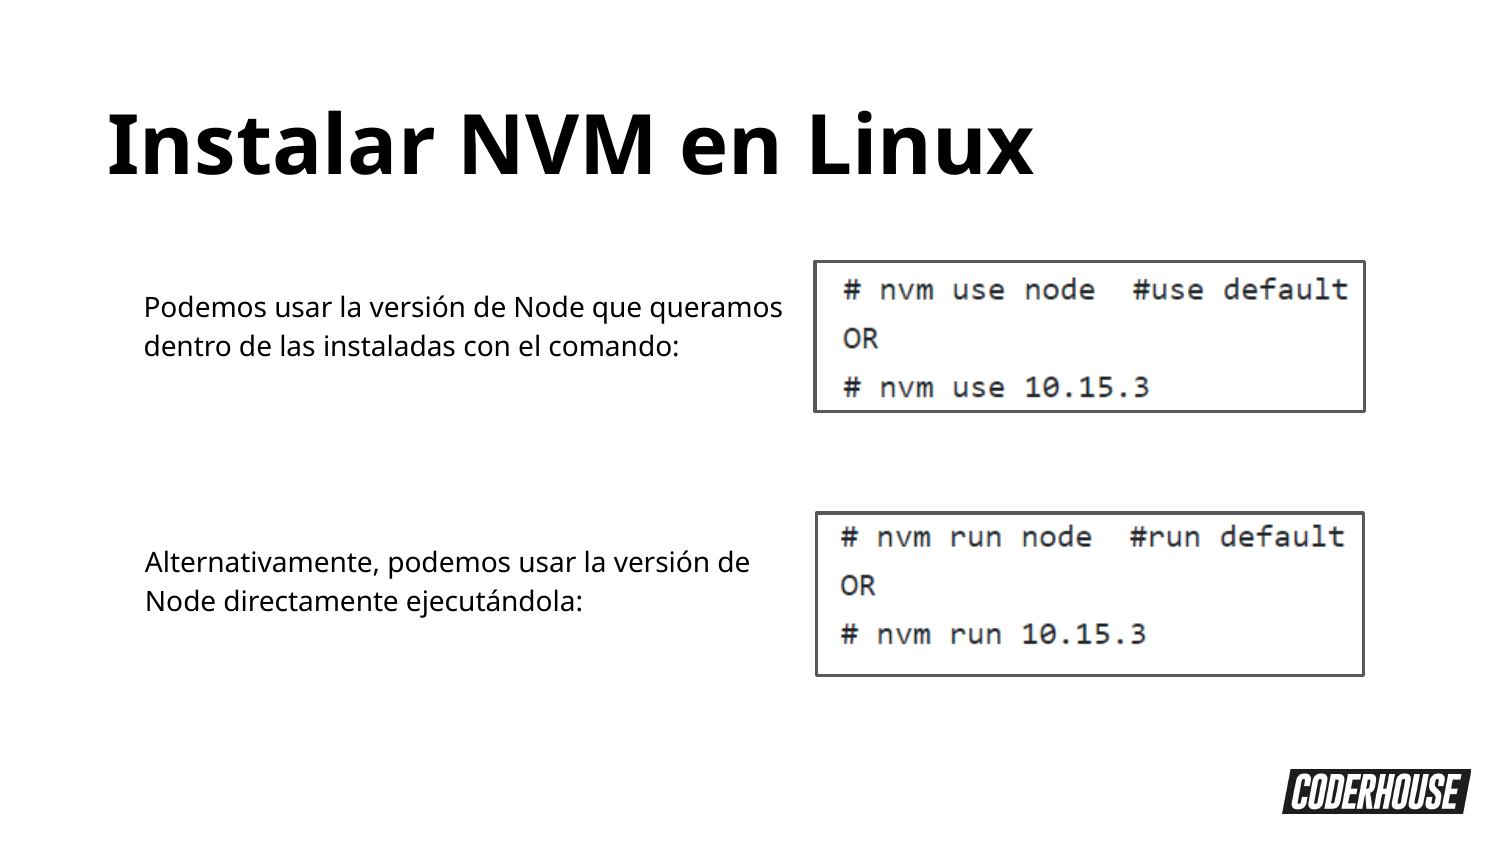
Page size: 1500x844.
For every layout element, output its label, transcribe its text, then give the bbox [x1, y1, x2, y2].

picture [817, 514, 1362, 675]
text_box Alternativamente, podemos usar la versión de Node directamente ejecutándola: [55, 524, 806, 632]
picture [816, 262, 1364, 410]
text_box Podemos usar la versión de Node que queramos dentro de las instaladas con el comando: [53, 269, 801, 453]
text_box Instalar NVM en Linux [92, 75, 1206, 201]
picture [1281, 769, 1471, 814]
